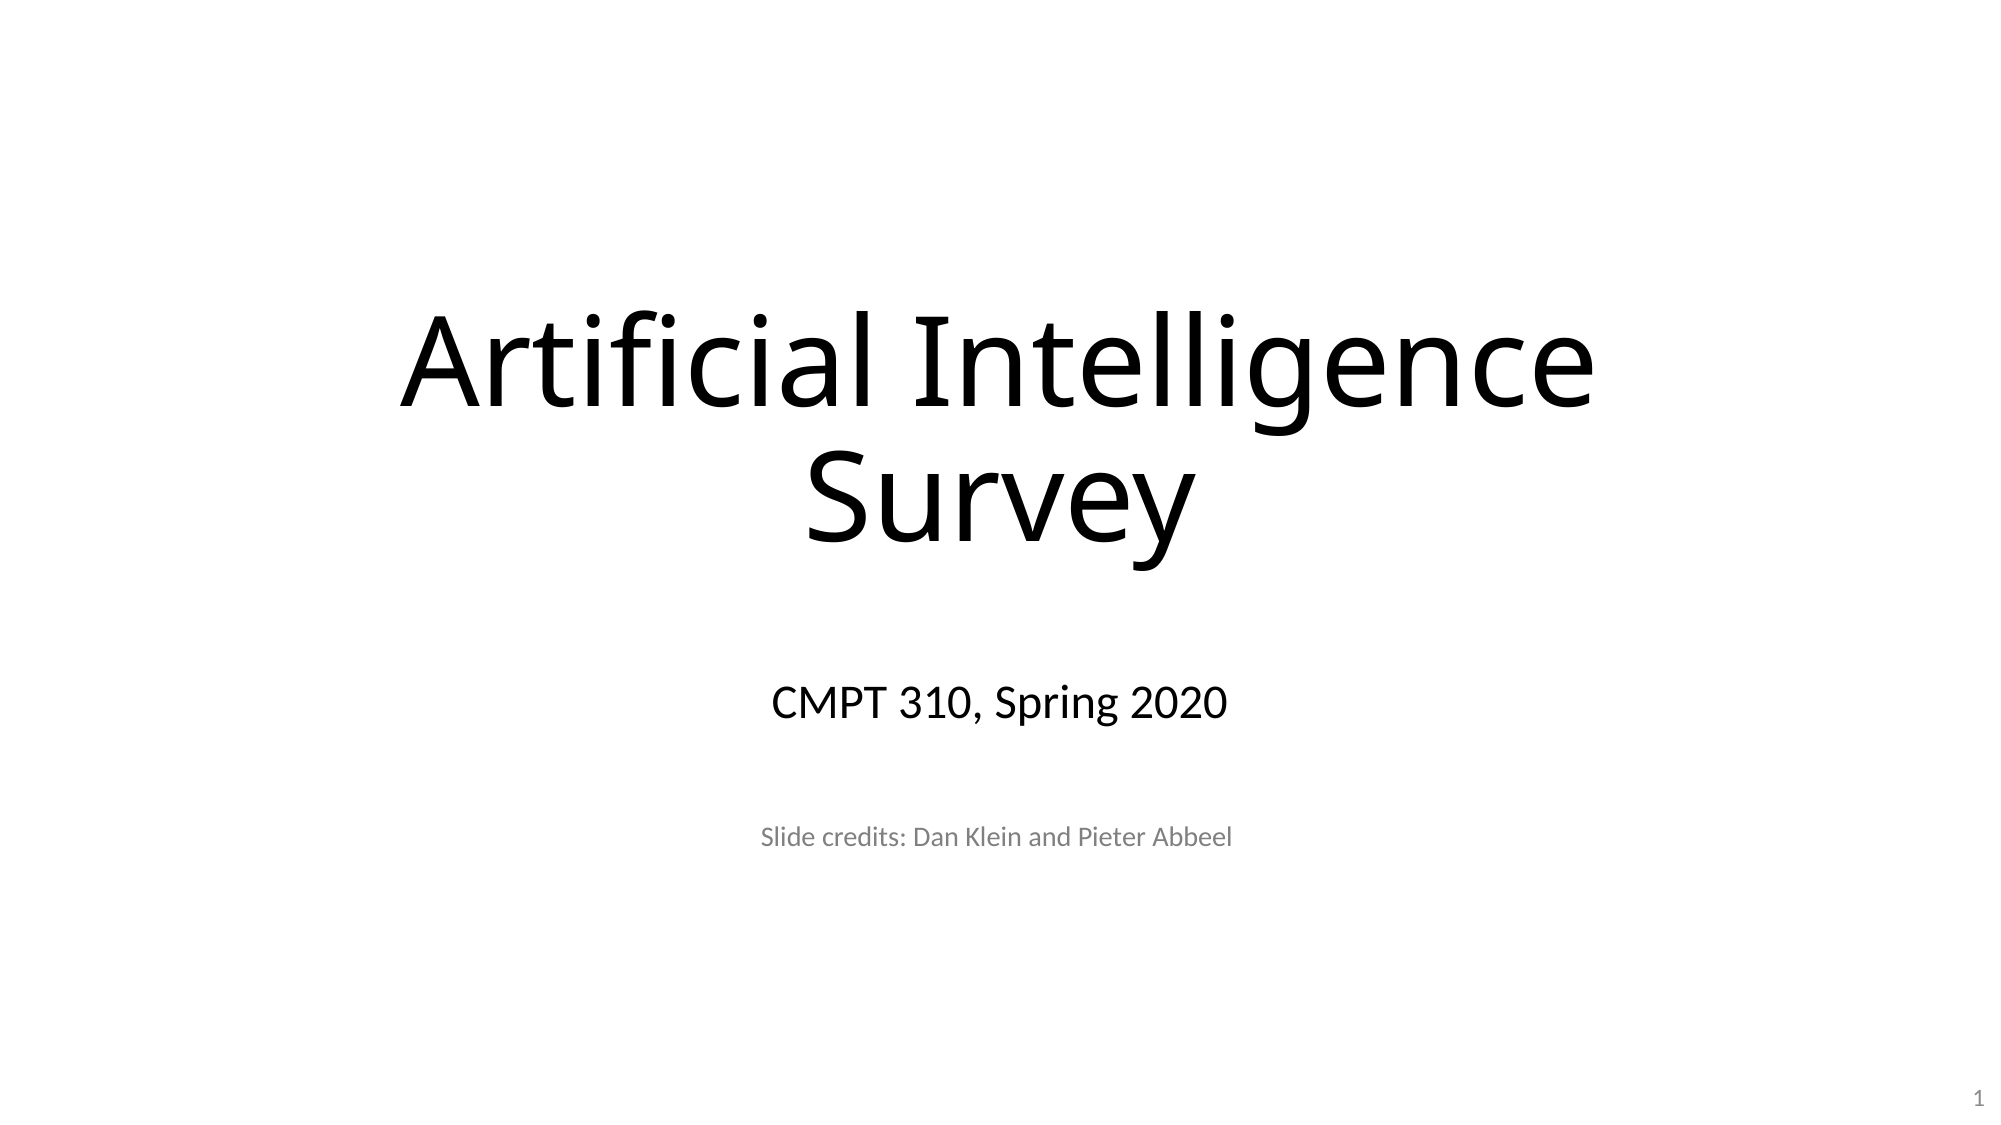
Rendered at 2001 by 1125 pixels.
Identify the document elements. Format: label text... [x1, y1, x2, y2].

title Artificial Intelligence Survey [249, 184, 1750, 576]
slide_number 1 [1910, 1067, 2000, 1125]
subtitle CMPT 310, Spring 2020 Slide credits: Dan Klein and Pieter Abbeel [249, 590, 1750, 863]
